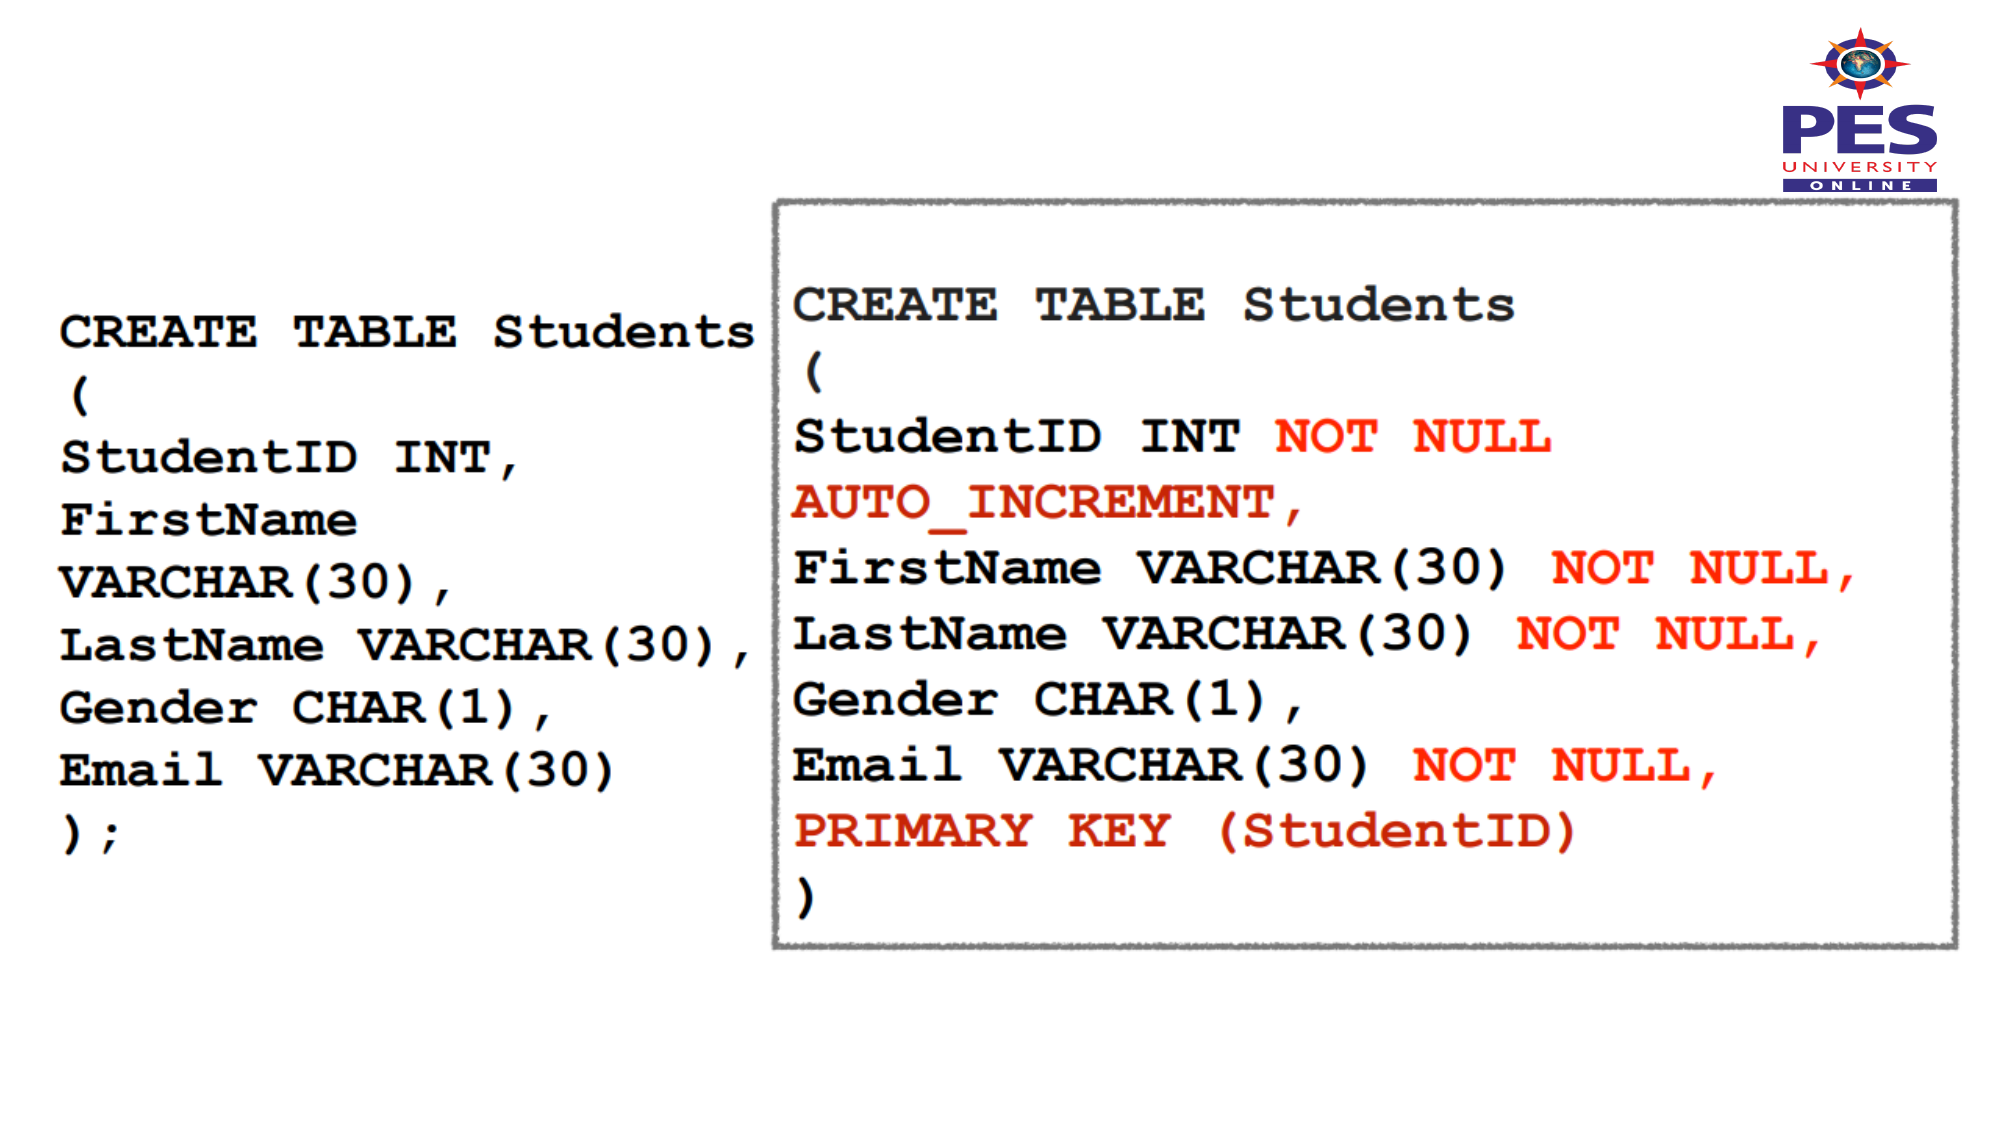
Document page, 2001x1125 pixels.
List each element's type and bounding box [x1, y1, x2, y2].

picture [34, 27, 1966, 961]
